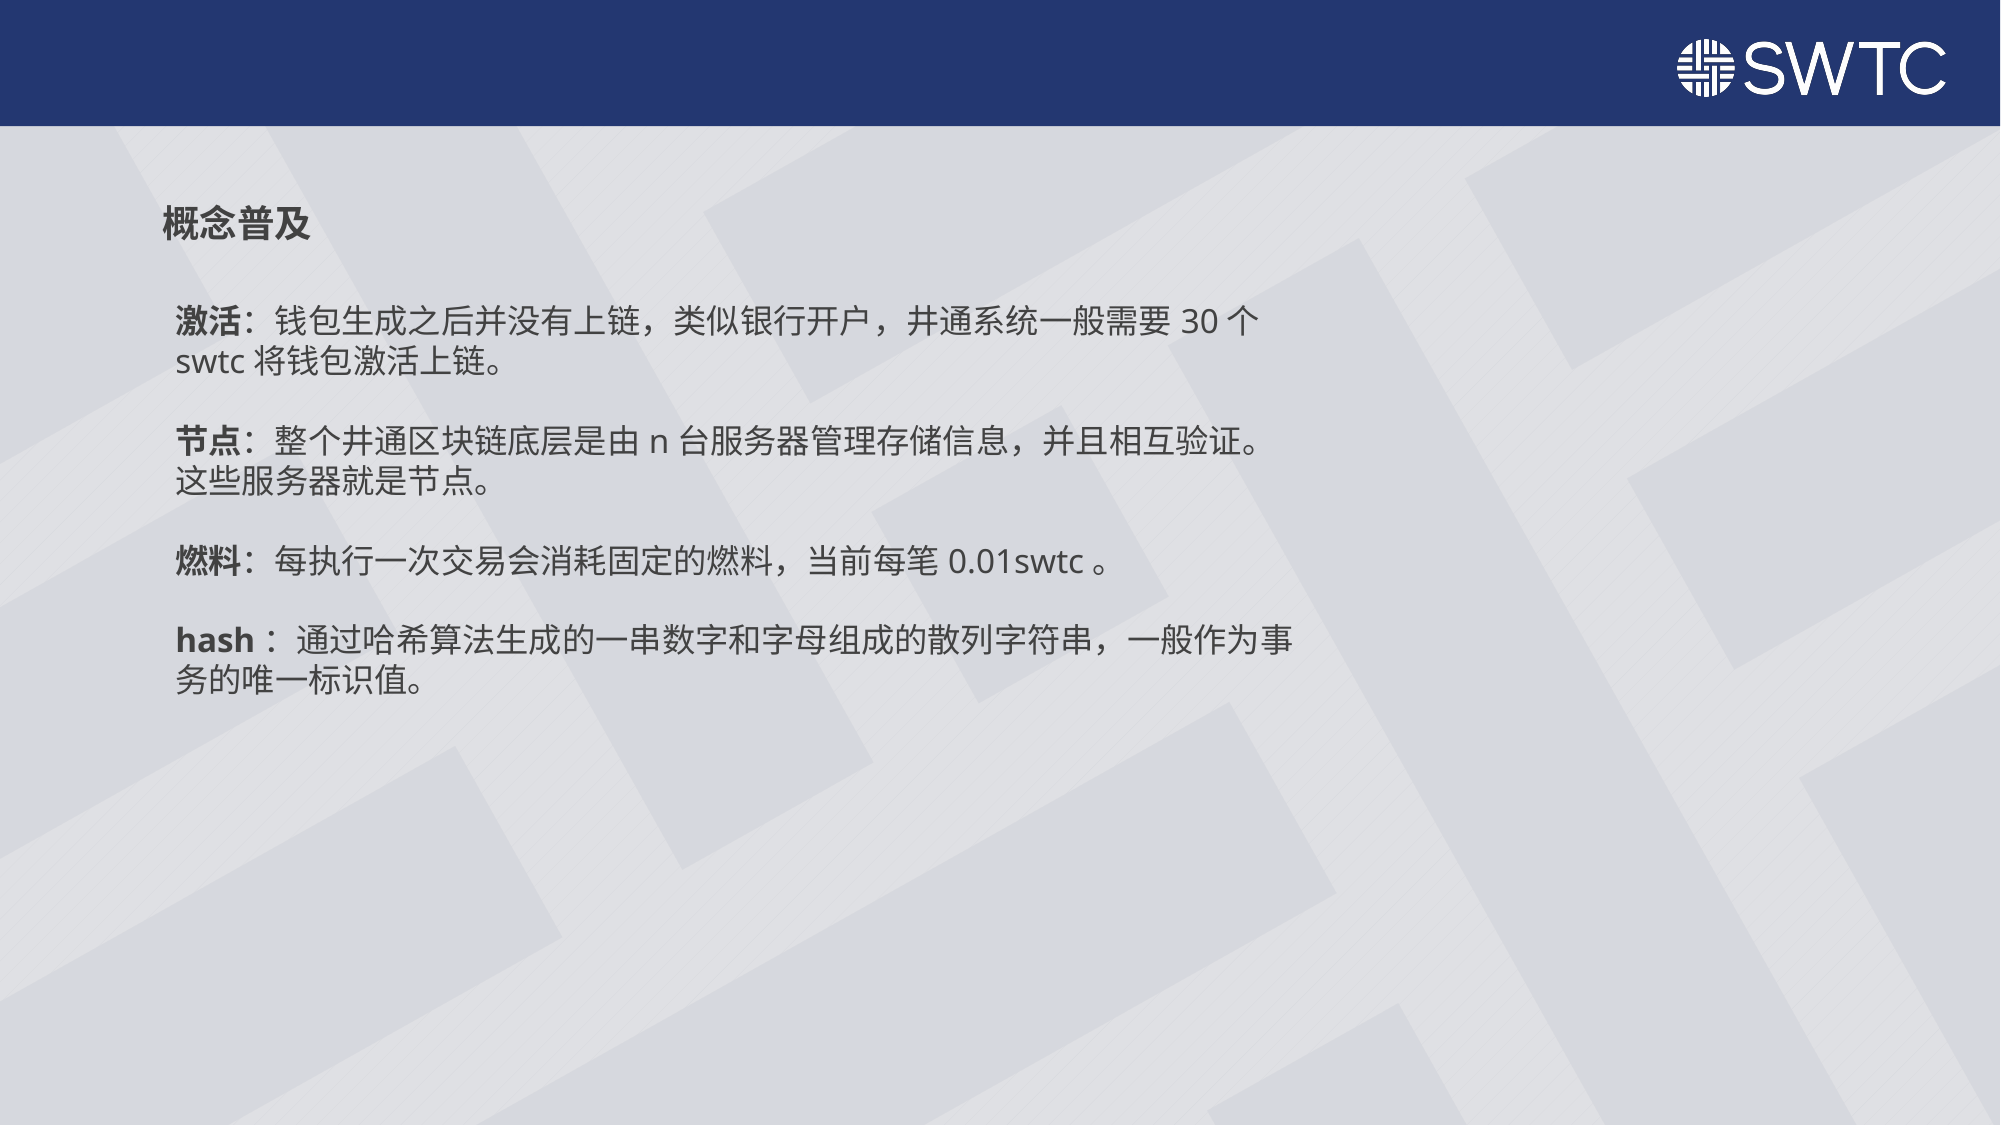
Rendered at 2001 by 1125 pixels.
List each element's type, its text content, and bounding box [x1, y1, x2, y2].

text_box 概念普及 [147, 192, 847, 253]
text_box 激活：钱包生成之后并没有上链，类似银行开户，井通系统一般需要30个swtc将钱包激活上链。 节点：整个井通区块链底层是由n台服务器管理存储信息，并且相互验证。这些服务器就是节点。 燃料：每执行一次交易会消耗固定的燃料，当前每笔0.01swtc。 hash：通过哈希算法生成的一串数字和字母组成的散列字符串，一般作为事务的唯一标识值。 [160, 252, 1317, 752]
